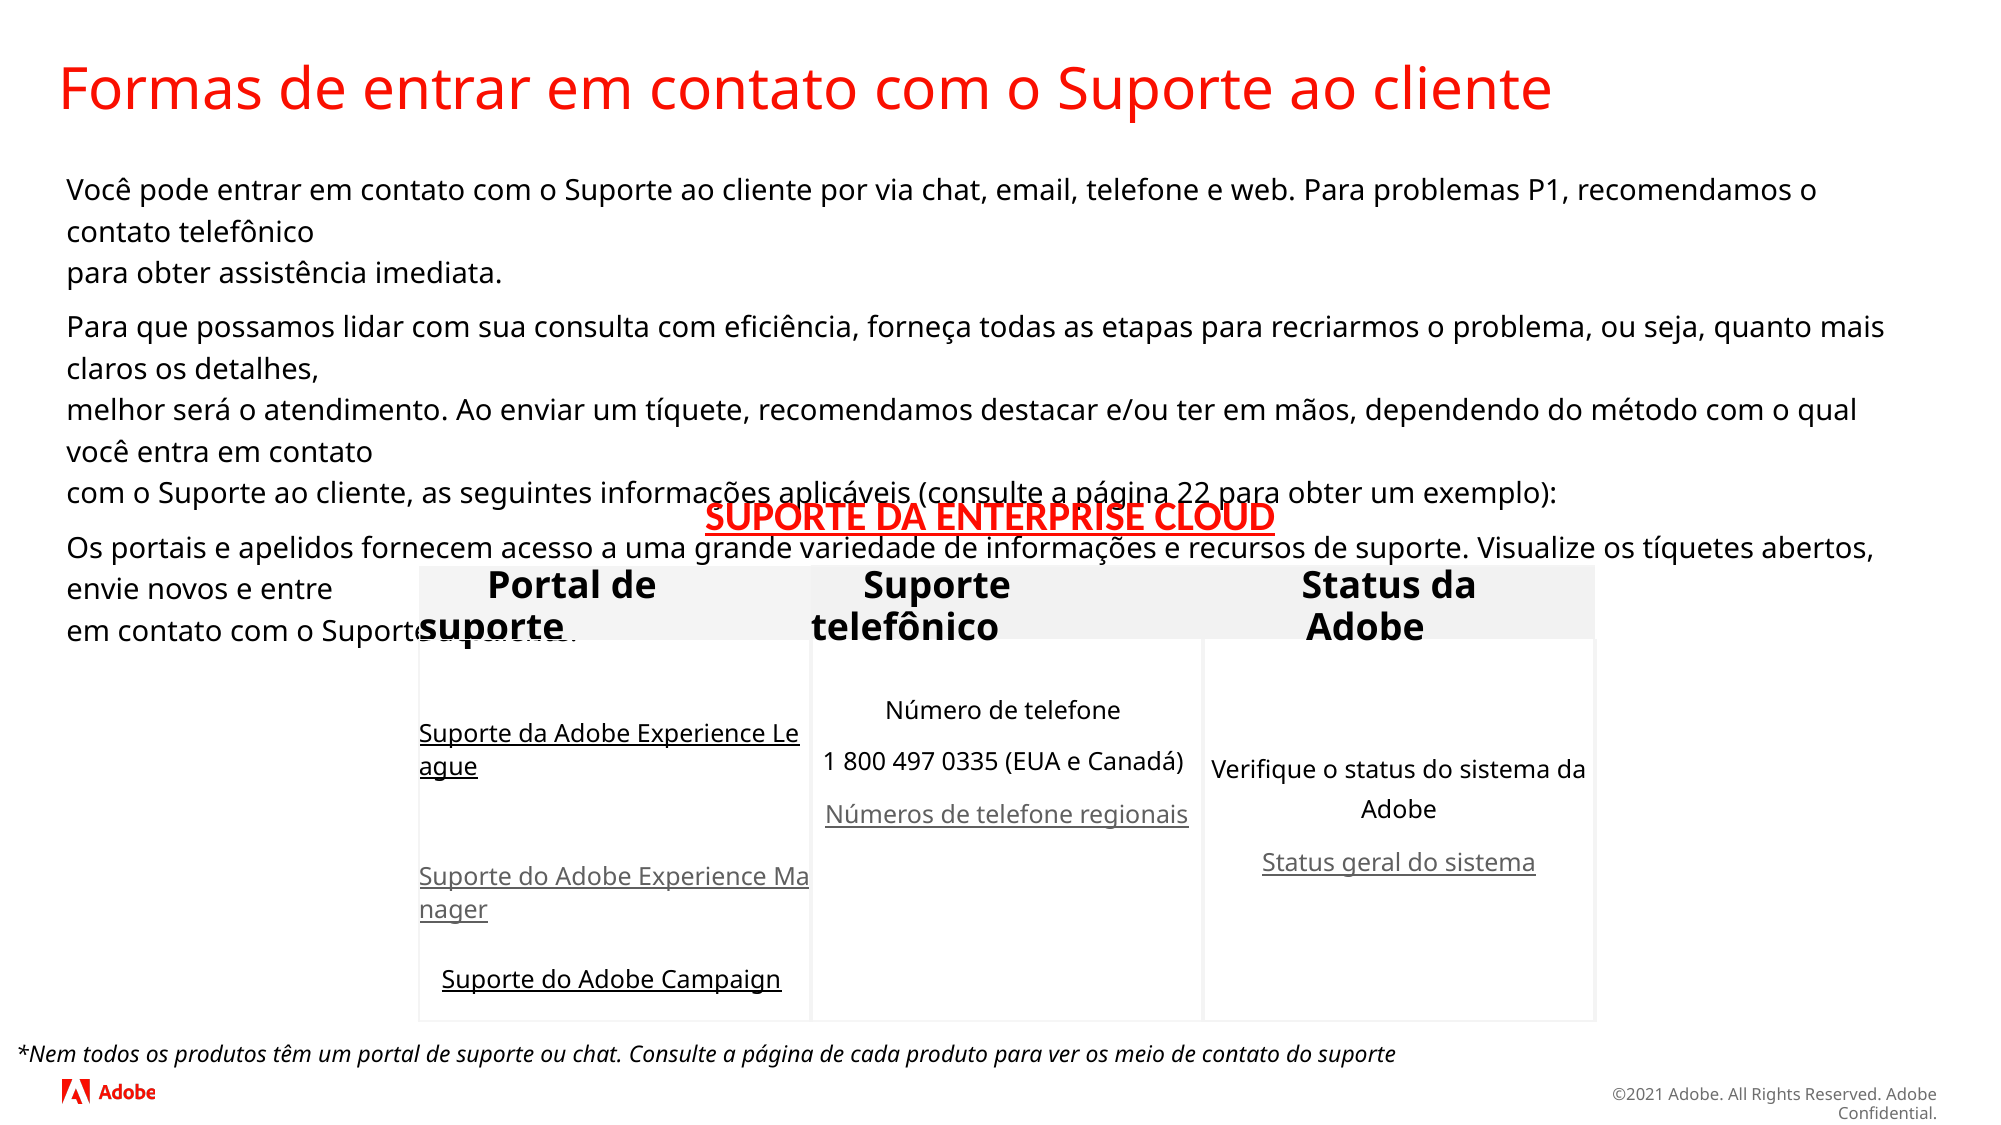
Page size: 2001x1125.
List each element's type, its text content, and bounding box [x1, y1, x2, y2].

table_cell Suporte da Adobe Experience League Suporte do Adobe Experience Manager Suporte do Adobe Campaign [420, 640, 809, 1020]
title Formas de entrar em contato com o Suporte ao cliente [51, 51, 1937, 157]
table_cell Verifique o status do sistema da Adobe Status geral do sistema [1205, 639, 1593, 1020]
table_header Status da Adobe [1203, 567, 1595, 639]
table_header Suporte telefônico [811, 567, 1203, 639]
table_header Portal de suporte [419, 566, 811, 639]
text_box SUPORTE DA ENTERPRISE CLOUD [684, 481, 1432, 547]
text_box Você pode entrar em contato com o Suporte ao cliente por via chat, email, telefone e web. Para problemas P1, recomendamos o contato telefônico para obter assistência imediata. Para que possamos lidar com sua consulta com eficiência, forneça todas as etapas para recriarmos o problema, ou seja, quanto mais claros os detalhes, melhor será o atendimento. Ao enviar um tíquete, recomendamos destacar e/ou ter em mãos, dependendo do método com o qual você entra em contato com o Suporte ao cliente, as seguintes informações aplicáveis (consulte a página 22 para obter um exemplo): Os portais e apelidos fornecem acesso a uma grande variedade de informações e recursos de suporte. Visualize os tíquetes abertos, envie novos e entre em contato com o Suporte ao cliente. [38, 157, 1937, 697]
text_box *Nem todos os produtos têm um portal de suporte ou chat. Consulte a página de cada produto para ver os meio de contato do suporte [0, 1029, 1488, 1120]
table_cell Número de telefone 1 800 497 0335 (EUA e Canadá) Números de telefone regionais [813, 639, 1201, 1020]
